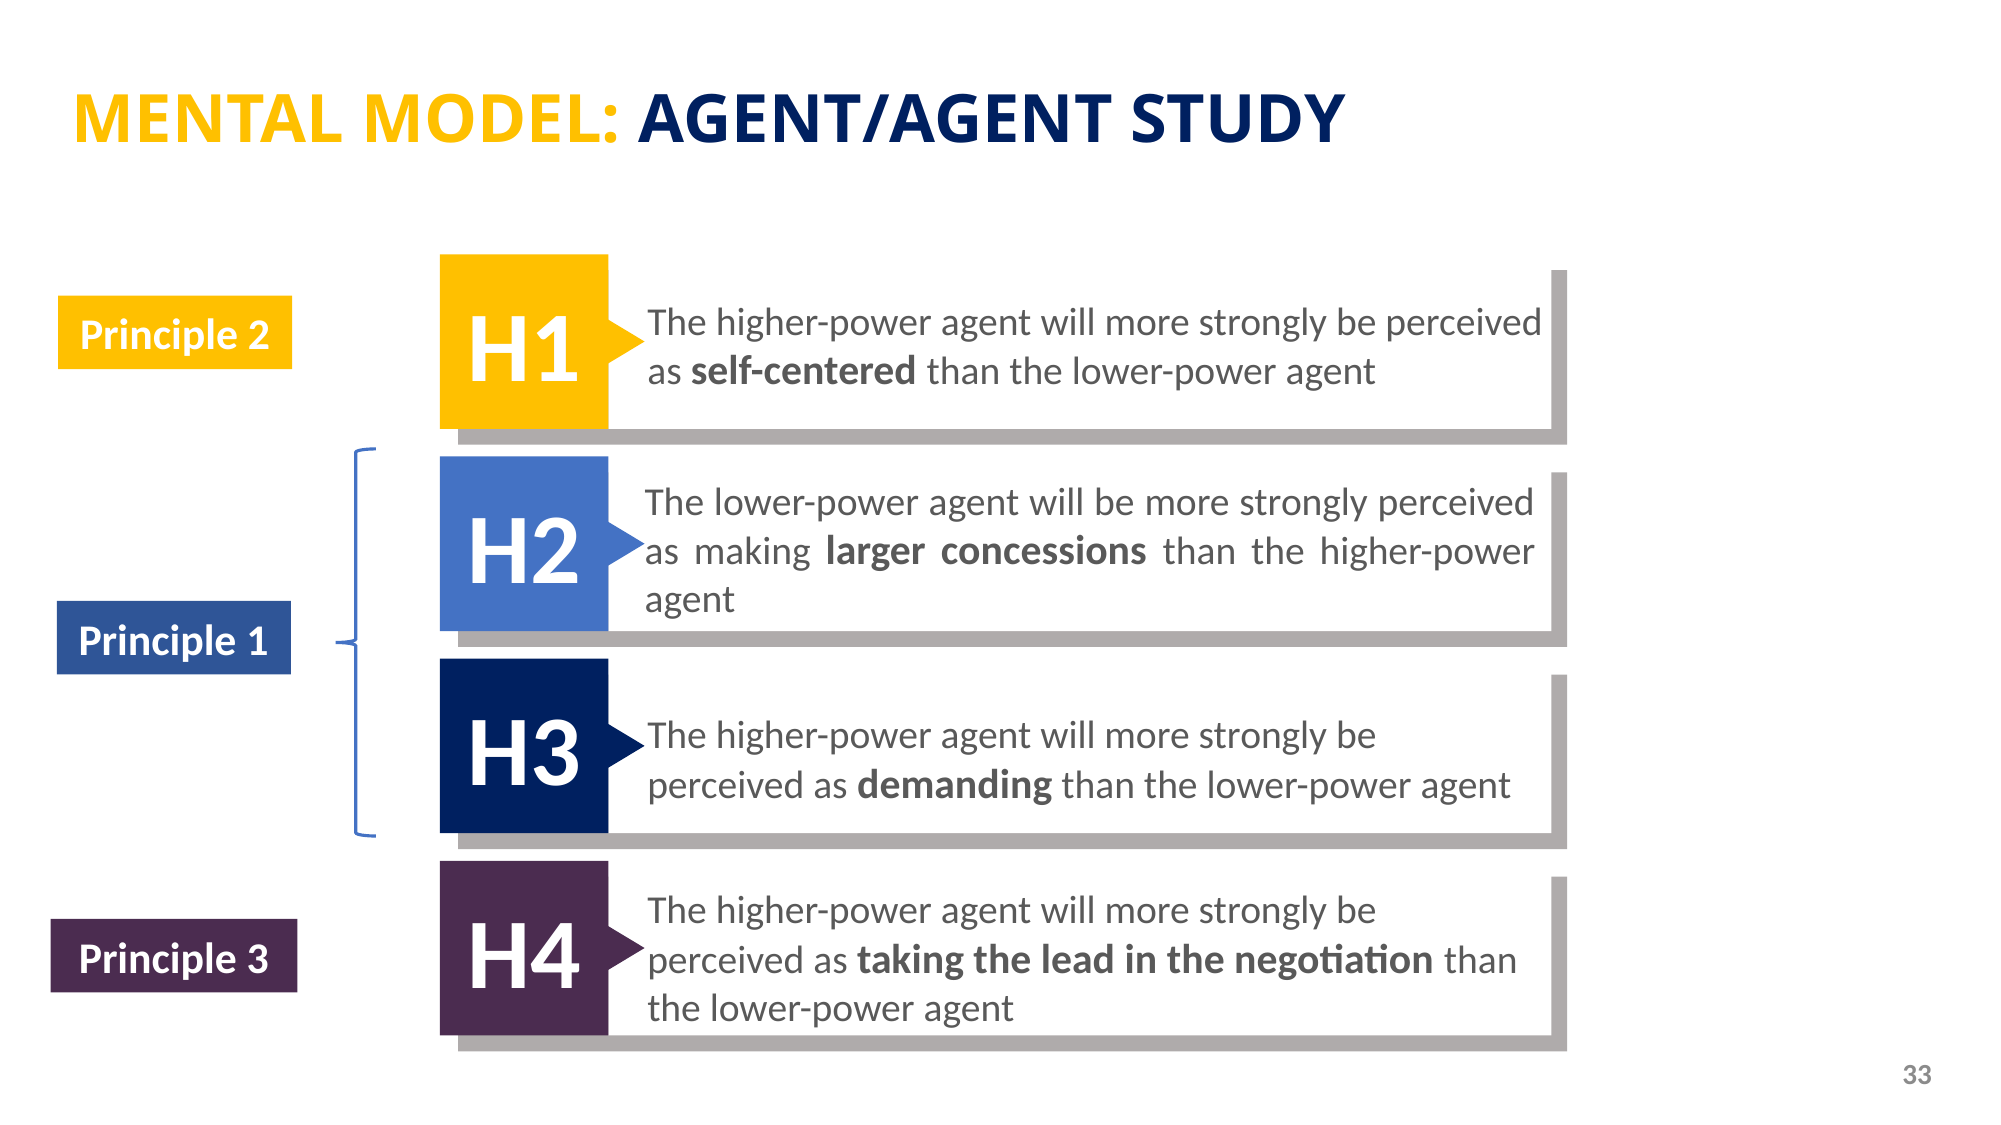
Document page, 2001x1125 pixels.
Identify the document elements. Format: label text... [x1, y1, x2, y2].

text_box Principle 2 [57, 294, 293, 370]
slide_number 33 [1496, 1042, 1947, 1103]
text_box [439, 456, 1552, 632]
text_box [439, 254, 1552, 429]
text_box [335, 448, 376, 837]
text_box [439, 860, 1552, 1036]
text_box [457, 673, 1568, 850]
text_box Principle 1 [56, 600, 291, 675]
text_box Principle 3 [50, 918, 298, 993]
text_box [457, 269, 1568, 446]
text_box [457, 471, 1568, 648]
text_box Mental model: agent/agent study [56, 33, 1782, 209]
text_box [439, 658, 1552, 834]
text_box [457, 876, 1568, 1052]
